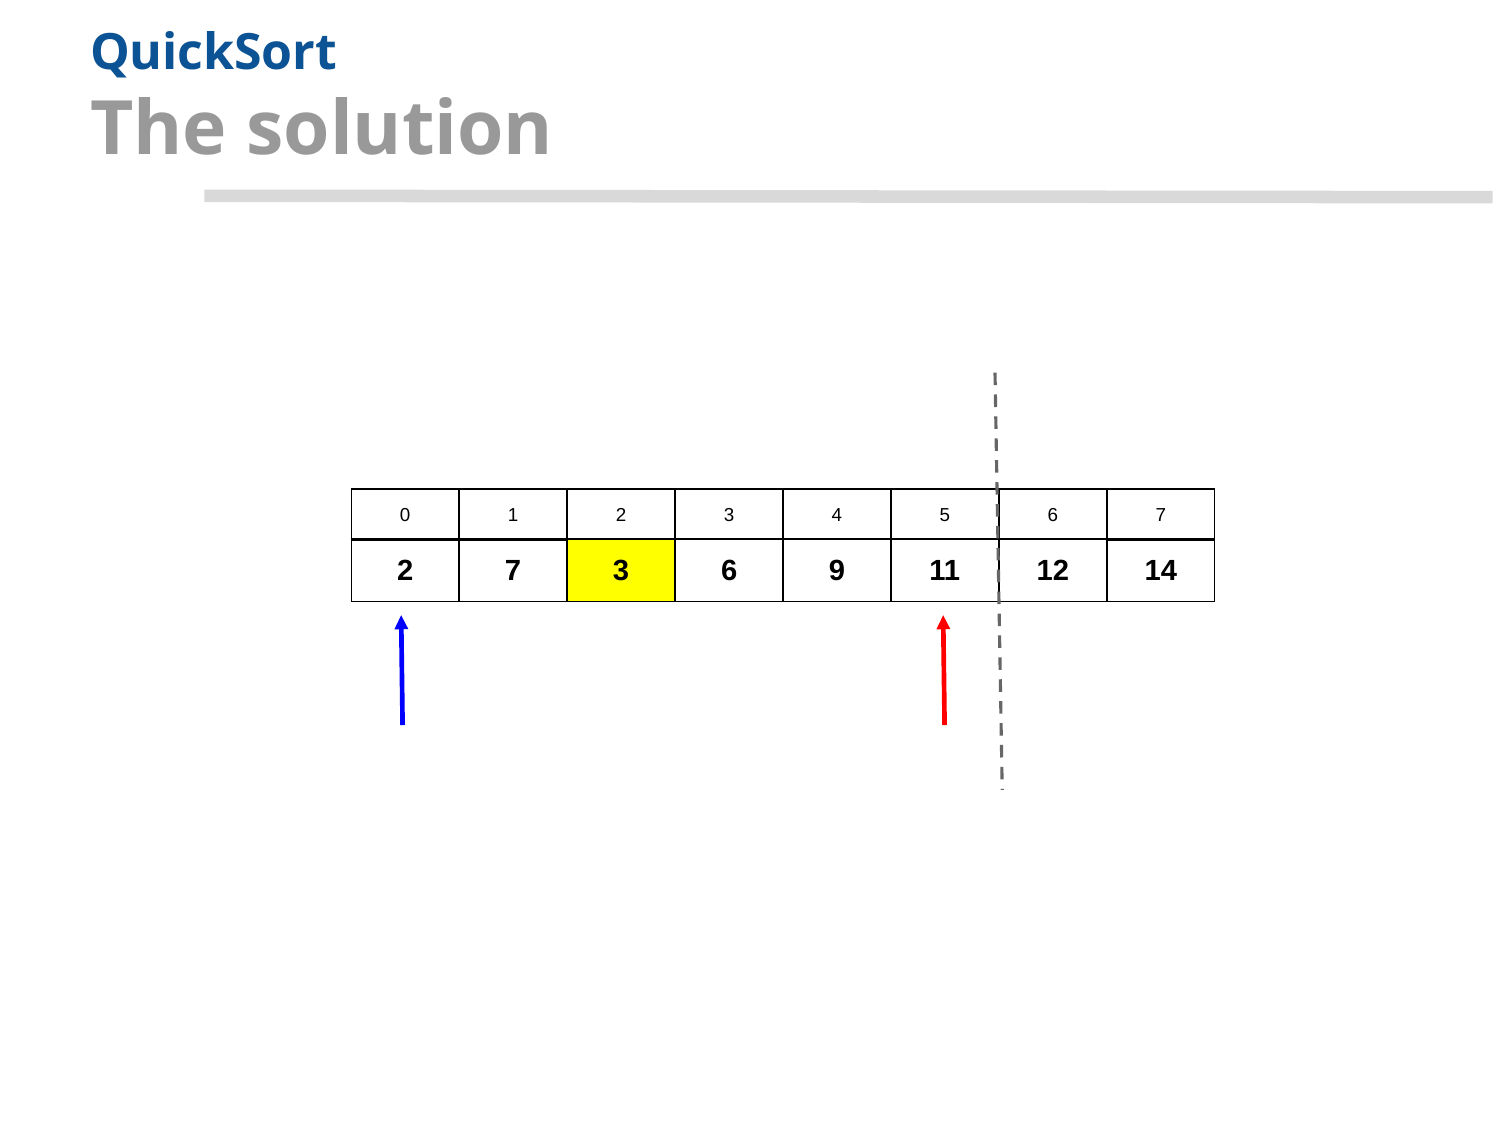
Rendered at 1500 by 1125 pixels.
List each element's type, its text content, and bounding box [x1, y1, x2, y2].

title QuickSort The solution [75, 45, 1425, 185]
table_header 3 [568, 540, 674, 601]
table_header 6 [1007, 490, 1106, 538]
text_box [994, 372, 1003, 791]
table_header 11 [892, 540, 989, 601]
table_header 0 [352, 490, 458, 538]
table_header 5 [892, 490, 989, 538]
table_header 6 [676, 540, 782, 601]
table_header 2 [352, 540, 458, 601]
table_header 3 [676, 490, 782, 538]
table_header 4 [784, 490, 890, 538]
table_header 9 [784, 540, 890, 601]
table_header 14 [1108, 540, 1214, 601]
table_header 1 [460, 490, 566, 538]
table_header 7 [460, 540, 566, 601]
table_header 12 [1007, 540, 1106, 601]
table_header 7 [1108, 490, 1214, 538]
table_header 2 [568, 490, 674, 538]
